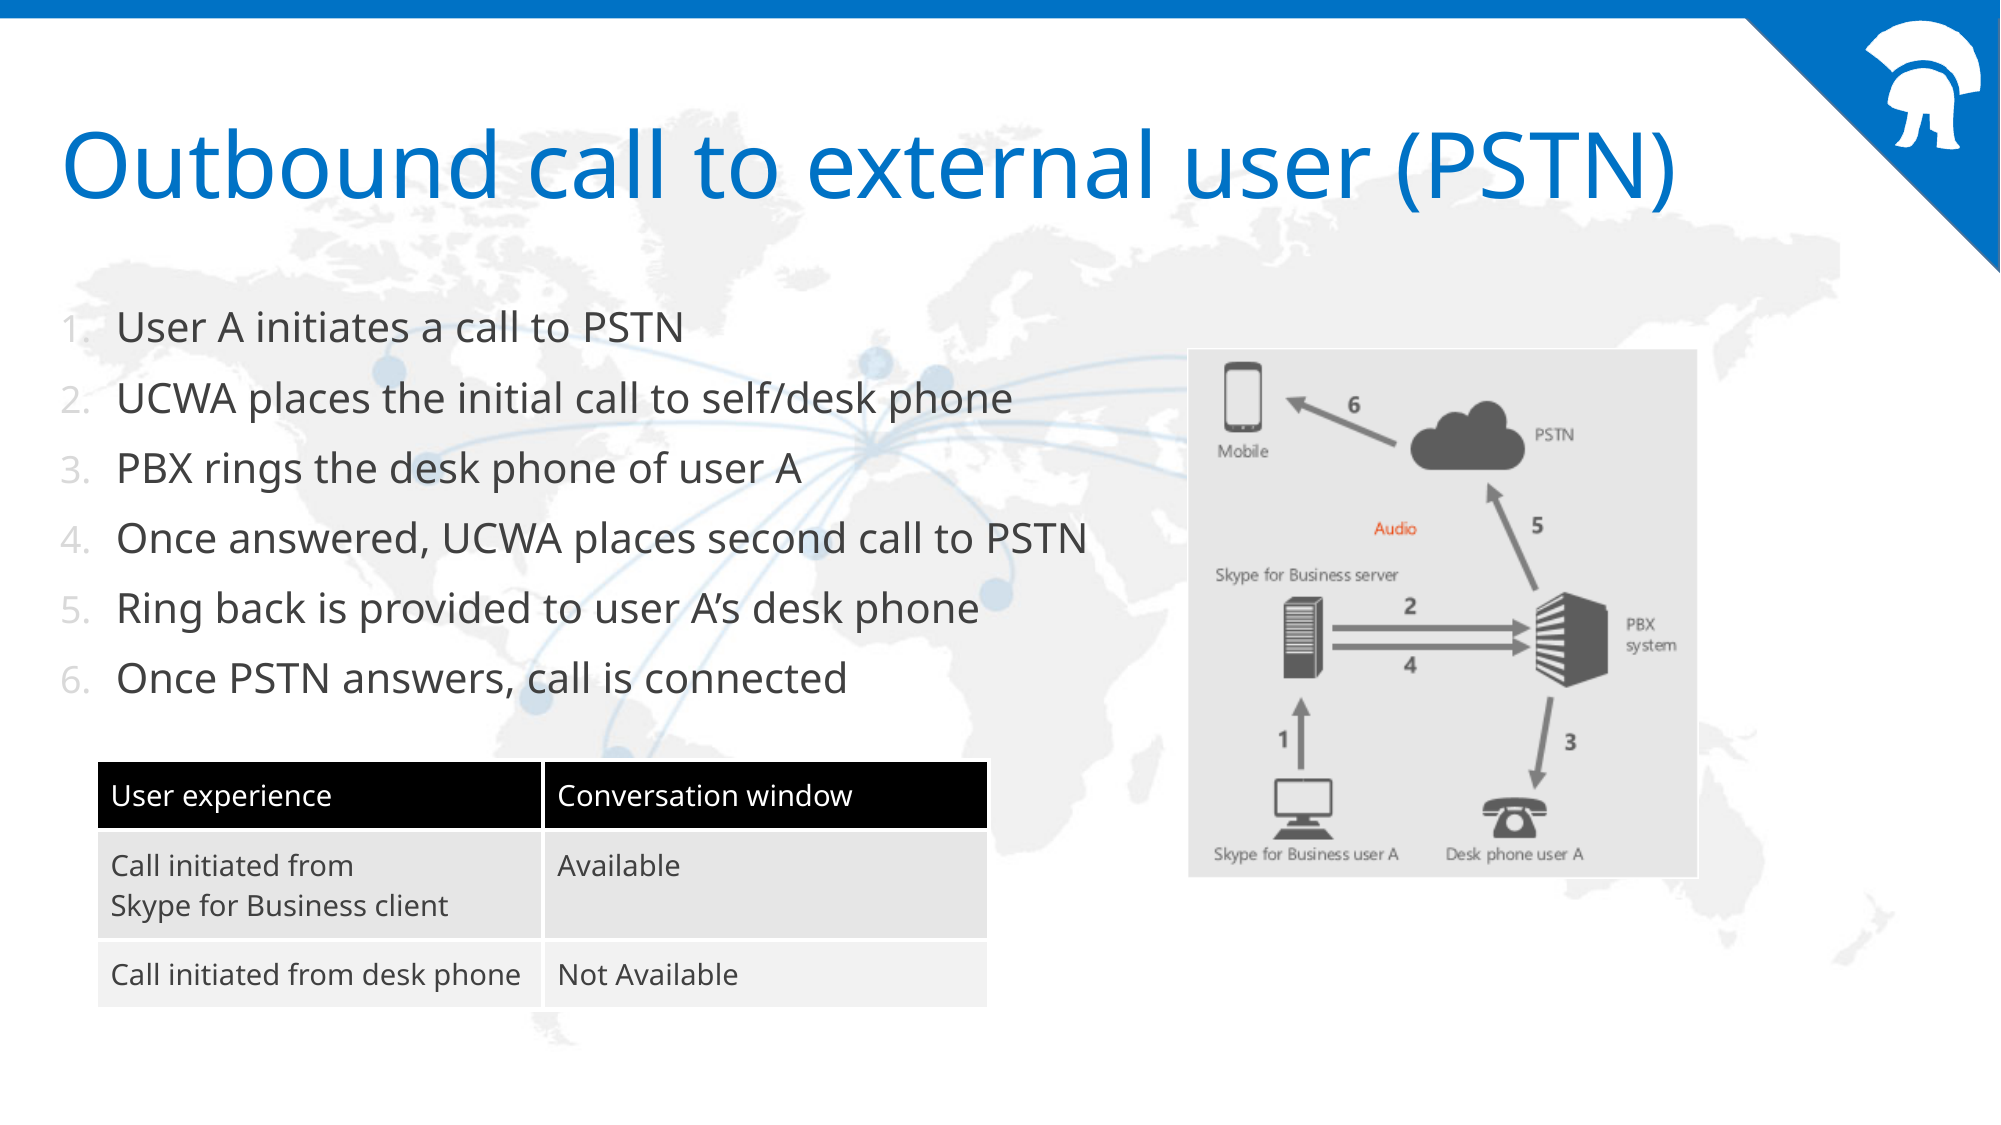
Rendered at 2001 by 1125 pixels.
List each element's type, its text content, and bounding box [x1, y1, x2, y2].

table_cell Call initiated from Skype for Business client [98, 832, 541, 938]
table_cell Available [545, 832, 987, 938]
table_cell Not Available [545, 942, 987, 1007]
picture [0, 0, 2001, 1125]
title Outbound call to external user (PSTN) [45, 59, 1863, 278]
table_cell Call initiated from desk phone [98, 942, 541, 1007]
table_header Conversation window [545, 762, 987, 828]
list User A initiates a call to PSTN UCWA places the initial call to self/desk phone PBX rings the desk phone of user A Once answered, UCWA places second call to PSTN Ring back is provided to user A’s desk phone Once PSTN answers, call is connected [45, 299, 1863, 1014]
table_header User experience [98, 762, 541, 828]
